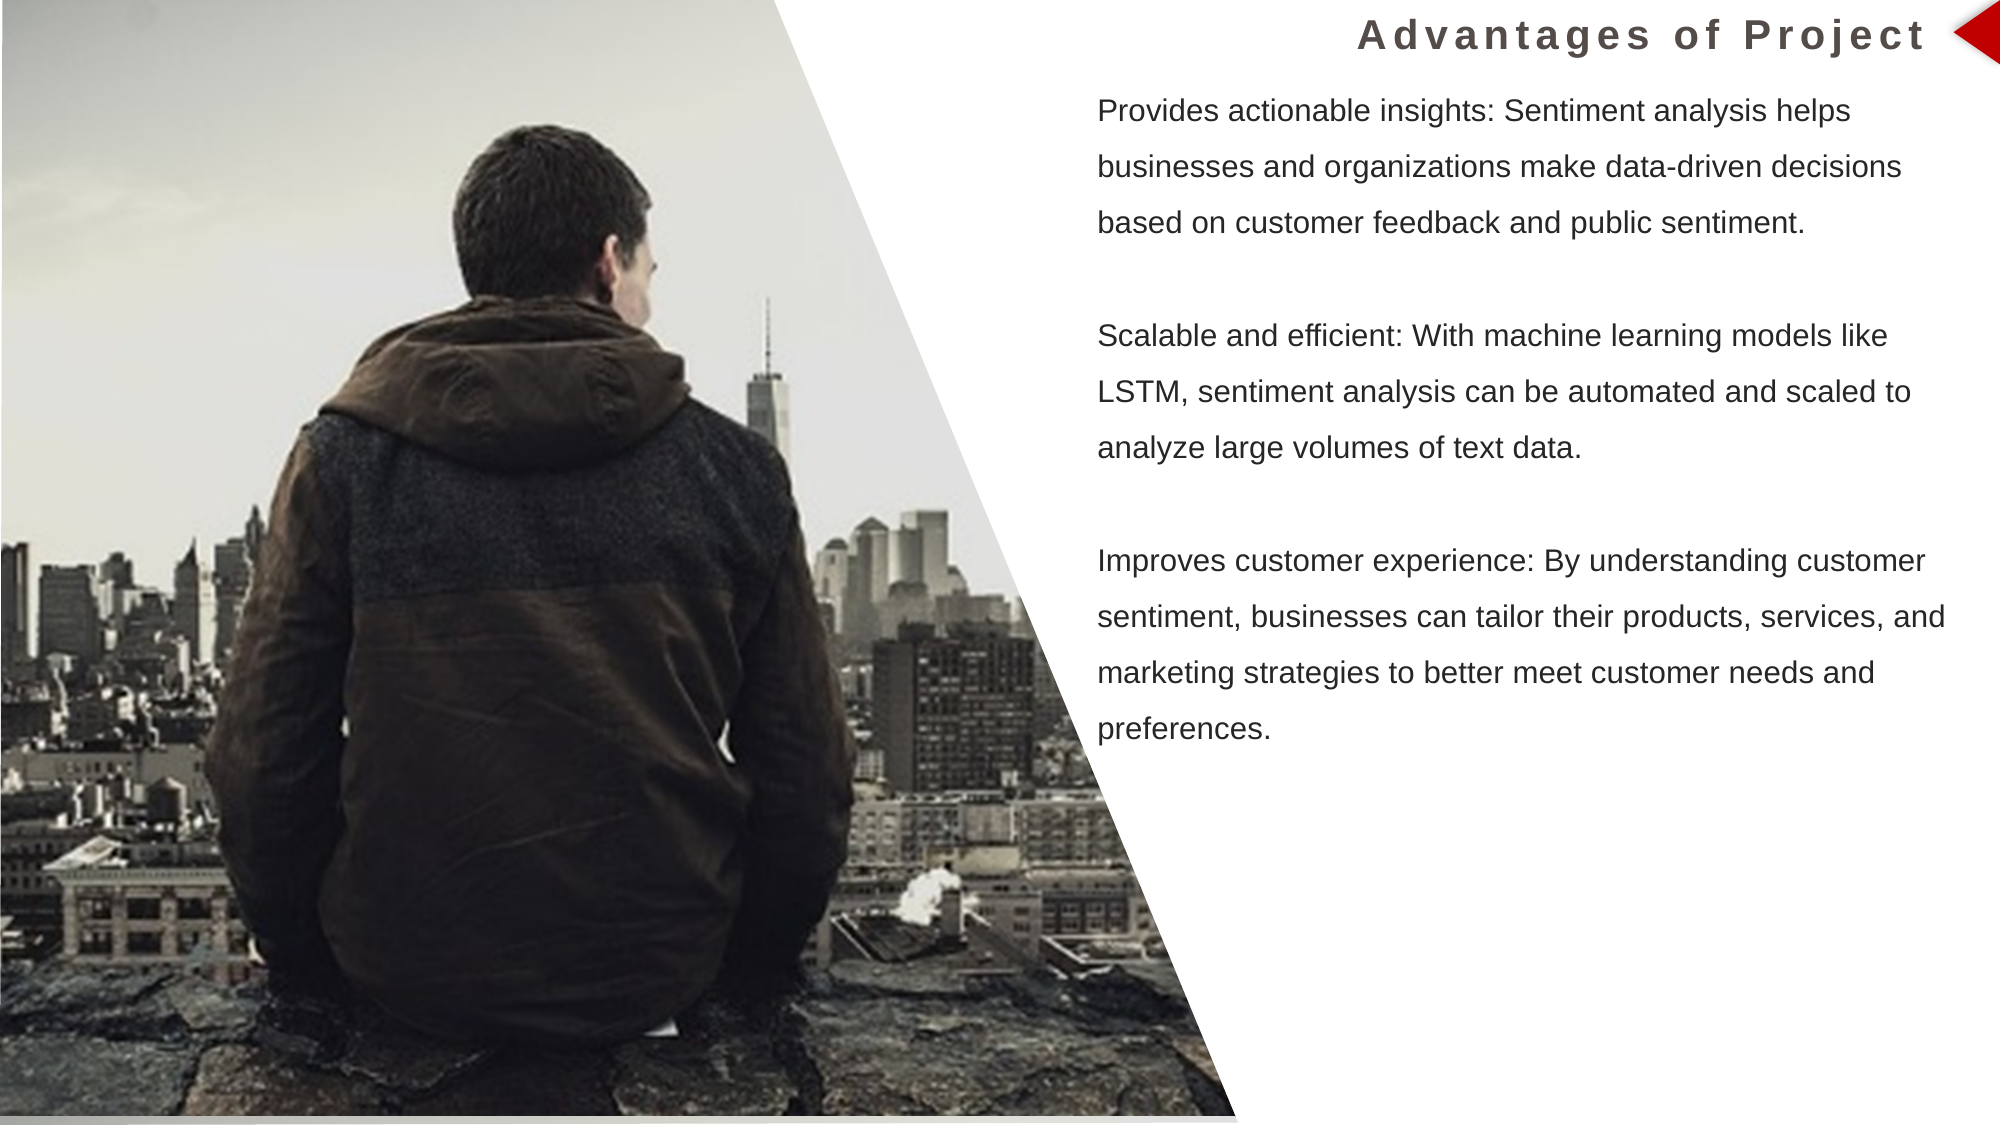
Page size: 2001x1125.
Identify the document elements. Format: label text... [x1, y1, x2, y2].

text_box [0, 0, 1240, 1125]
text_box [1951, 0, 2000, 66]
text_box Provides actionable insights: Sentiment analysis helps businesses and organizations make data-driven decisions based on customer feedback and public sentiment. Scalable and efficient: With machine learning models like LSTM, sentiment analysis can be automated and scaled to analyze large volumes of text data. Improves customer experience: By understanding customer sentiment, businesses can tailor their products, services, and marketing strategies to better meet customer needs and preferences. [1082, 64, 1978, 754]
text_box Advantages of Project [1341, 0, 1938, 65]
